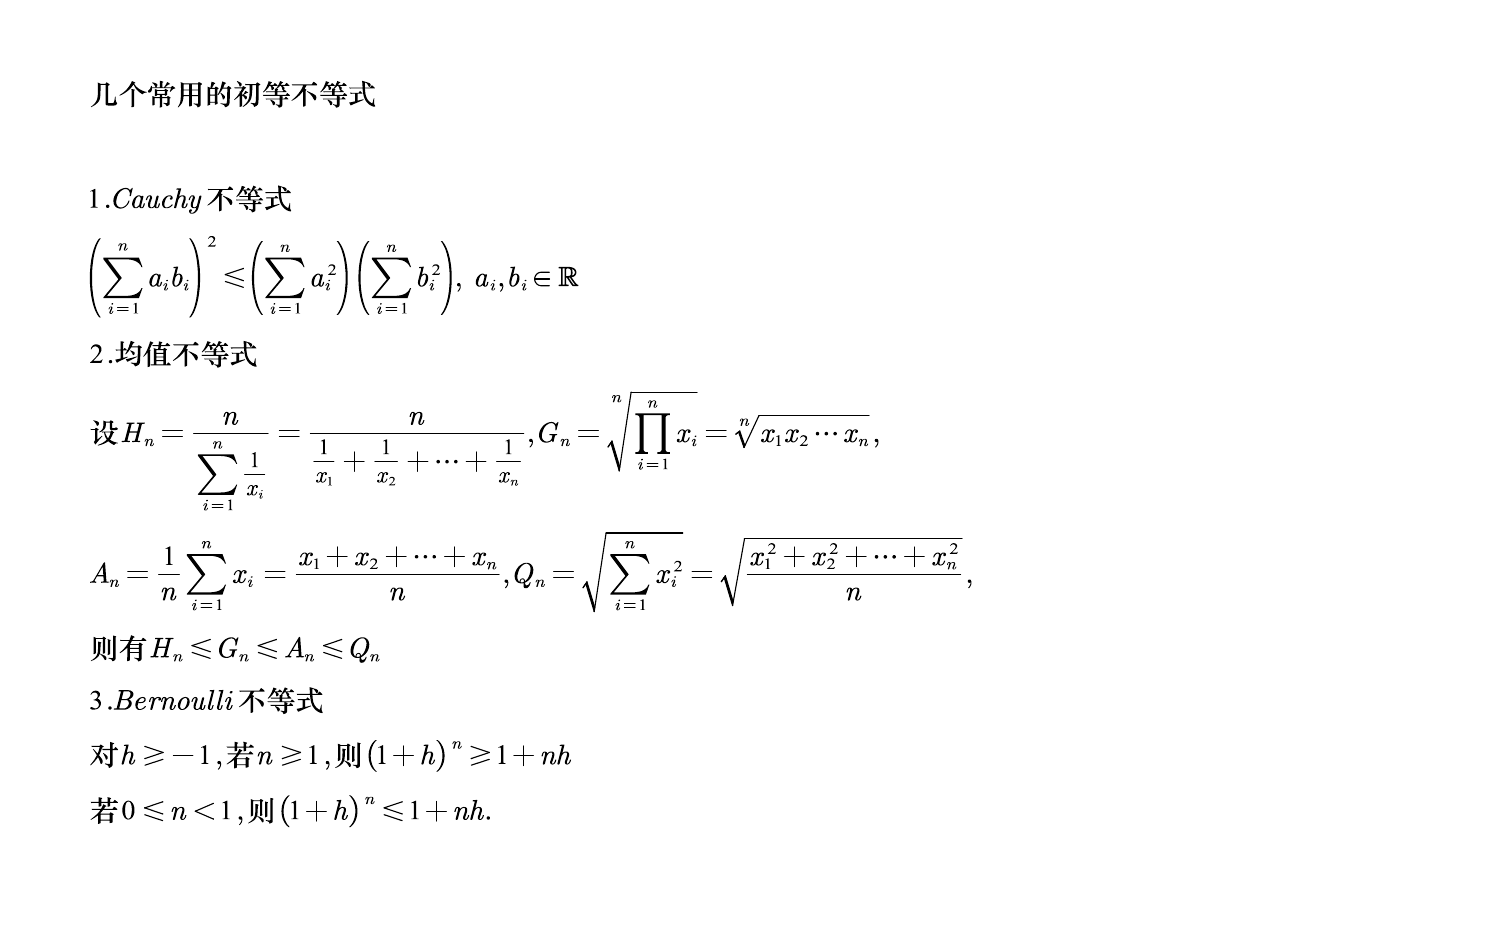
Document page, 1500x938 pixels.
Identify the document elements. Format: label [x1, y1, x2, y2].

text_box [86, 72, 978, 837]
